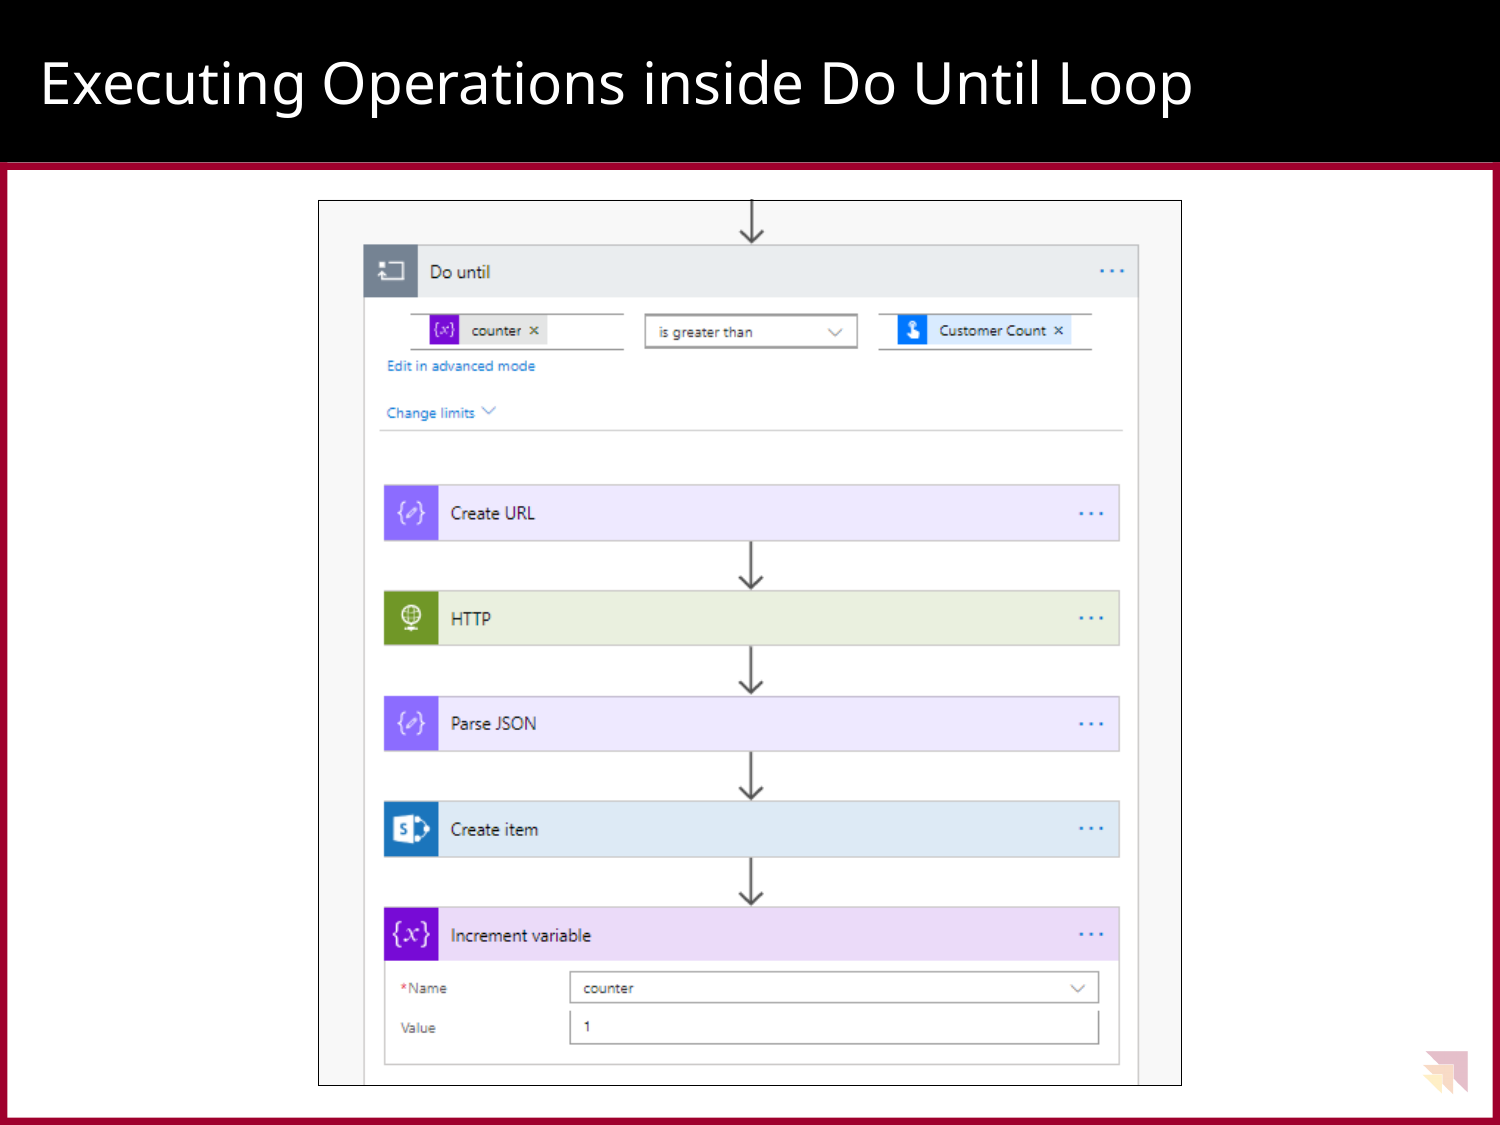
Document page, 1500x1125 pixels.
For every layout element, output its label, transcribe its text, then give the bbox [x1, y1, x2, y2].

picture [318, 199, 1182, 1087]
title Executing Operations inside Do Until Loop [24, 12, 1438, 150]
